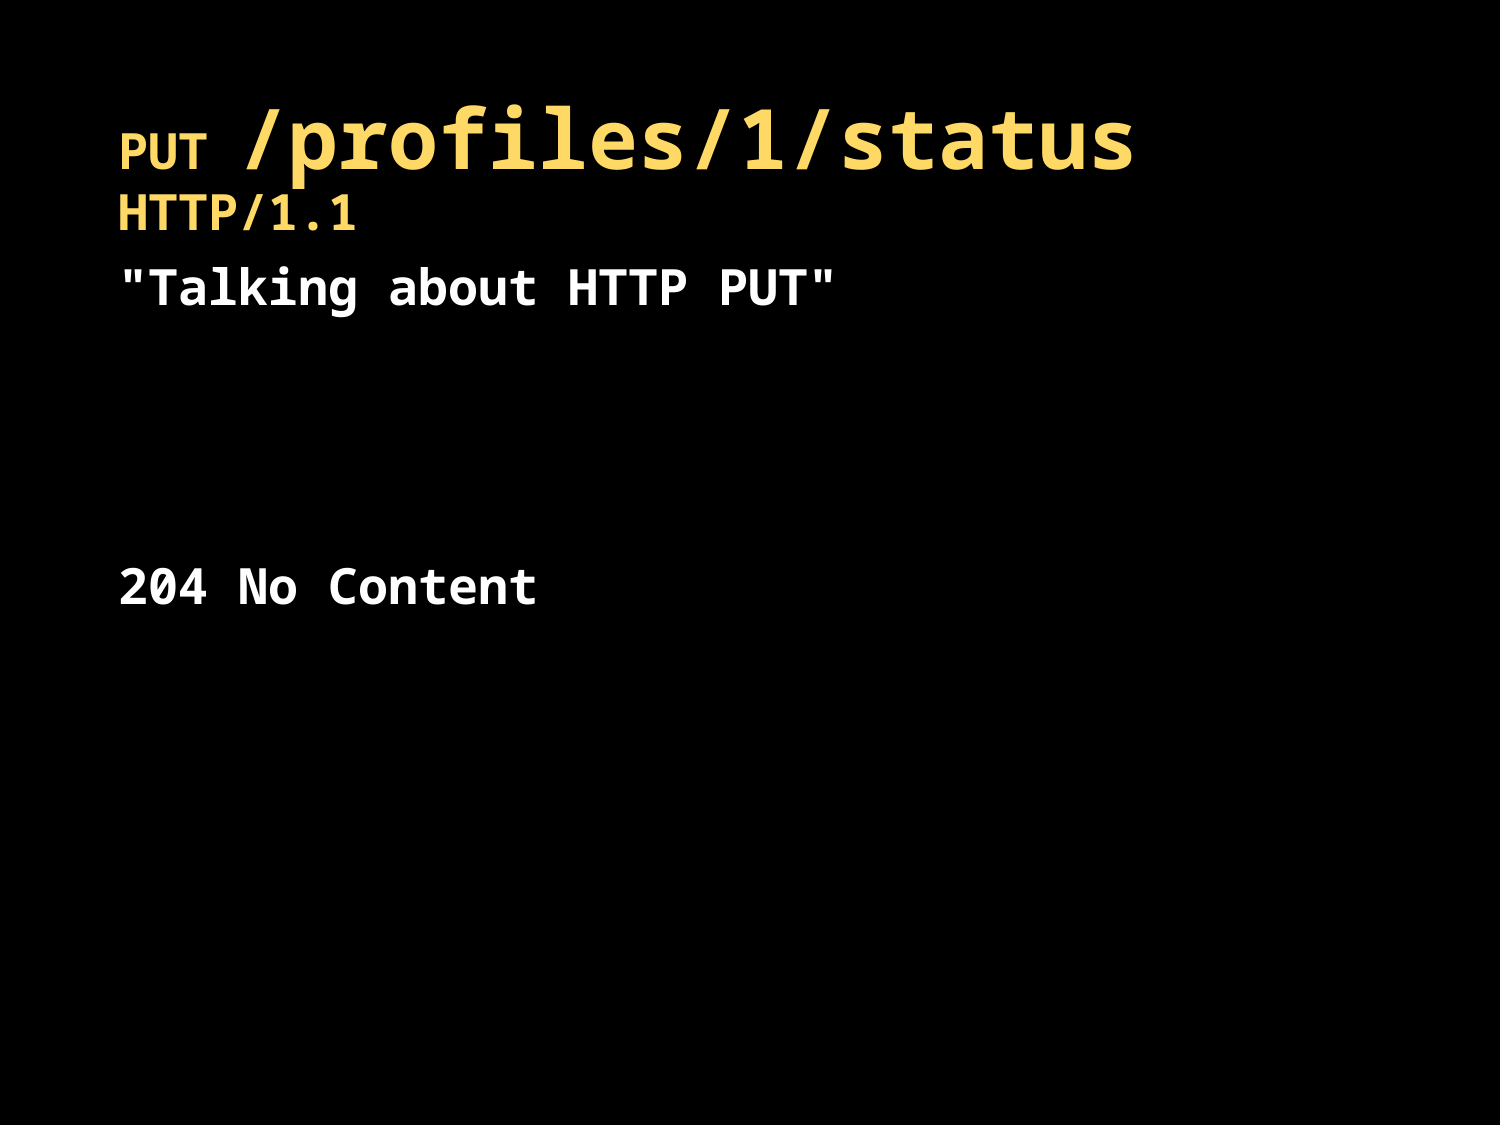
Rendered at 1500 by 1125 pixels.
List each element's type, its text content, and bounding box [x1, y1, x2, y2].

list PUT /profiles/1/status HTTP/1.1 "Talking about HTTP PUT" 204 No Content [103, 90, 1397, 1035]
